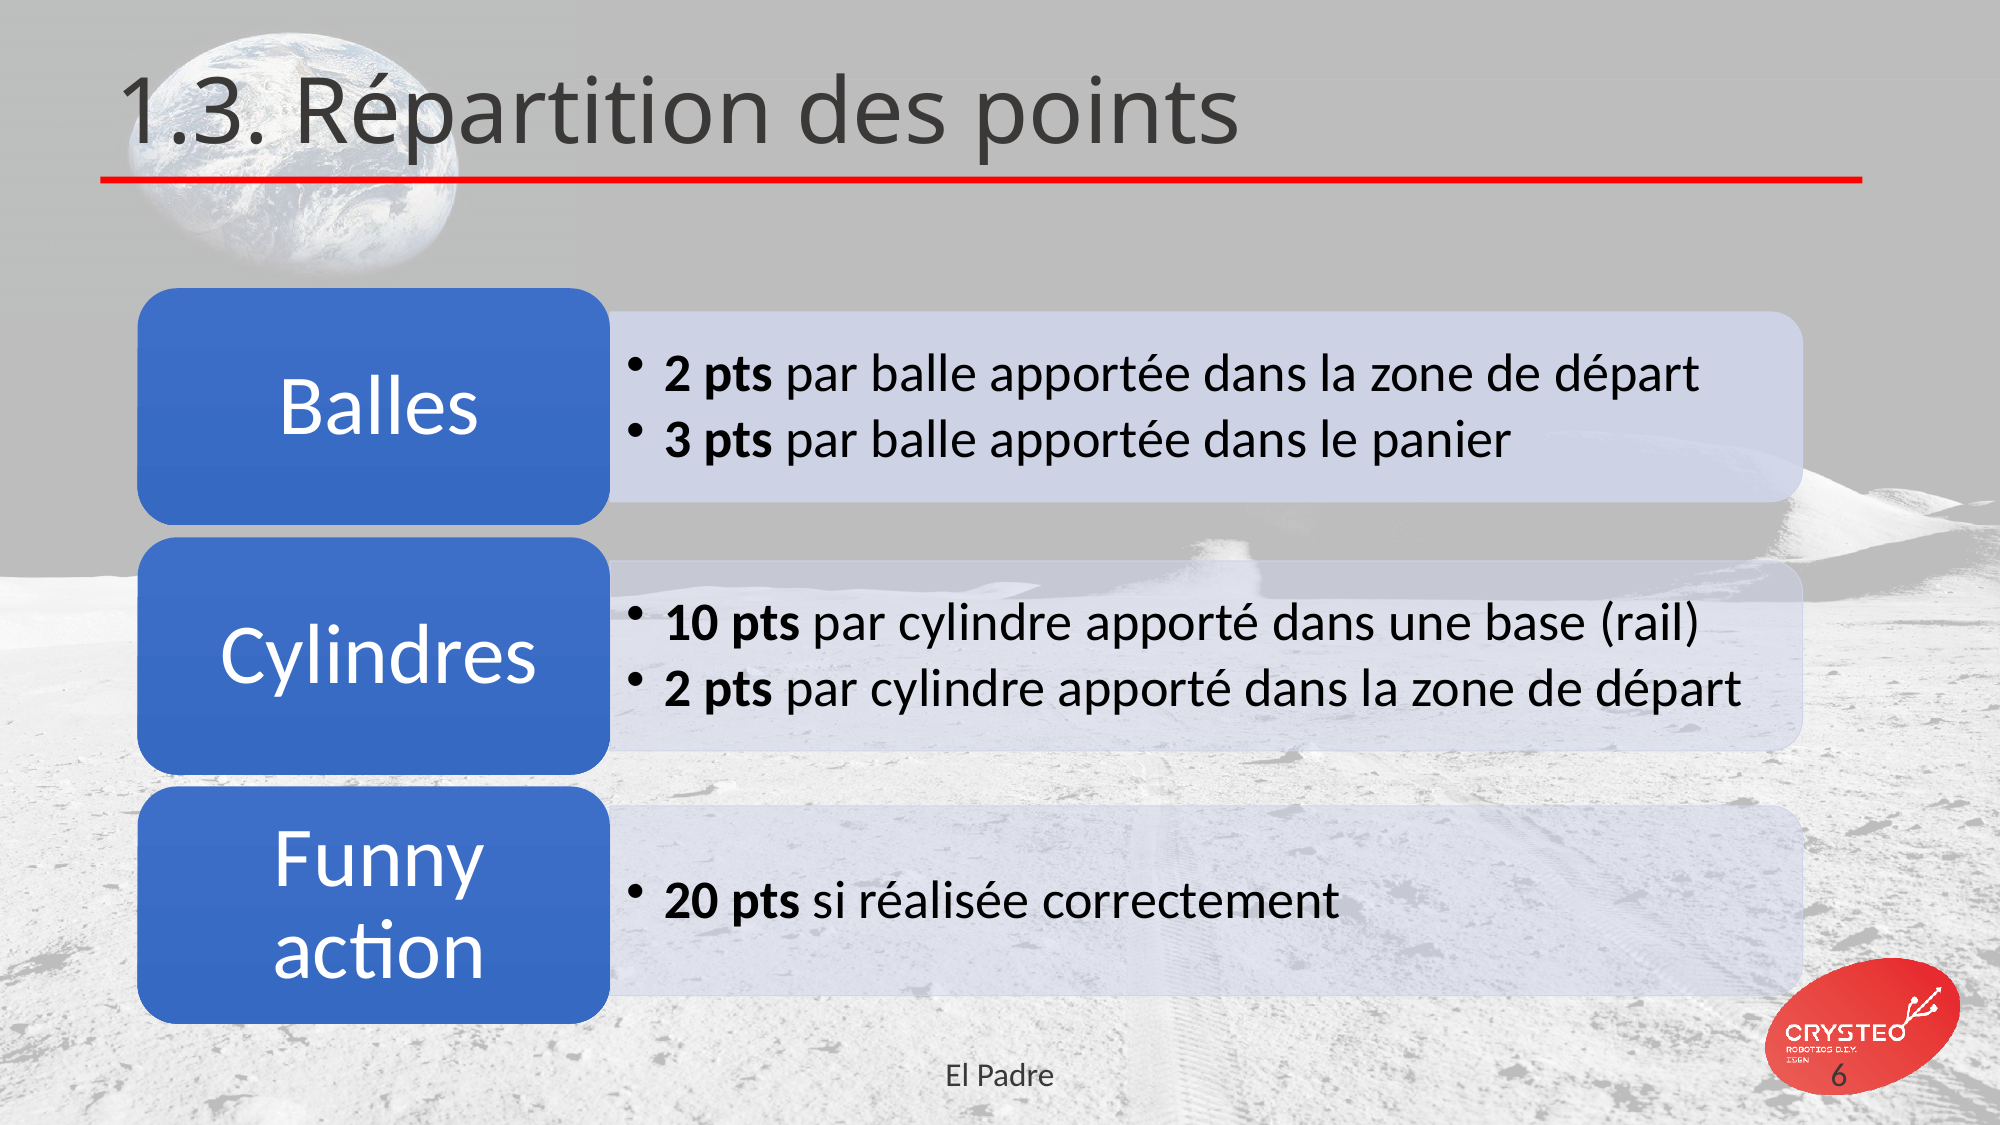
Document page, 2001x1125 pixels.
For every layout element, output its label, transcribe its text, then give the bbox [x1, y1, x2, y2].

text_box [137, 287, 1803, 1024]
picture [1765, 958, 1960, 1095]
footer El Padre [662, 1042, 1338, 1103]
slide_number 6 [1412, 1042, 1863, 1103]
text_box 1.3. Répartition des points [100, 47, 1863, 179]
